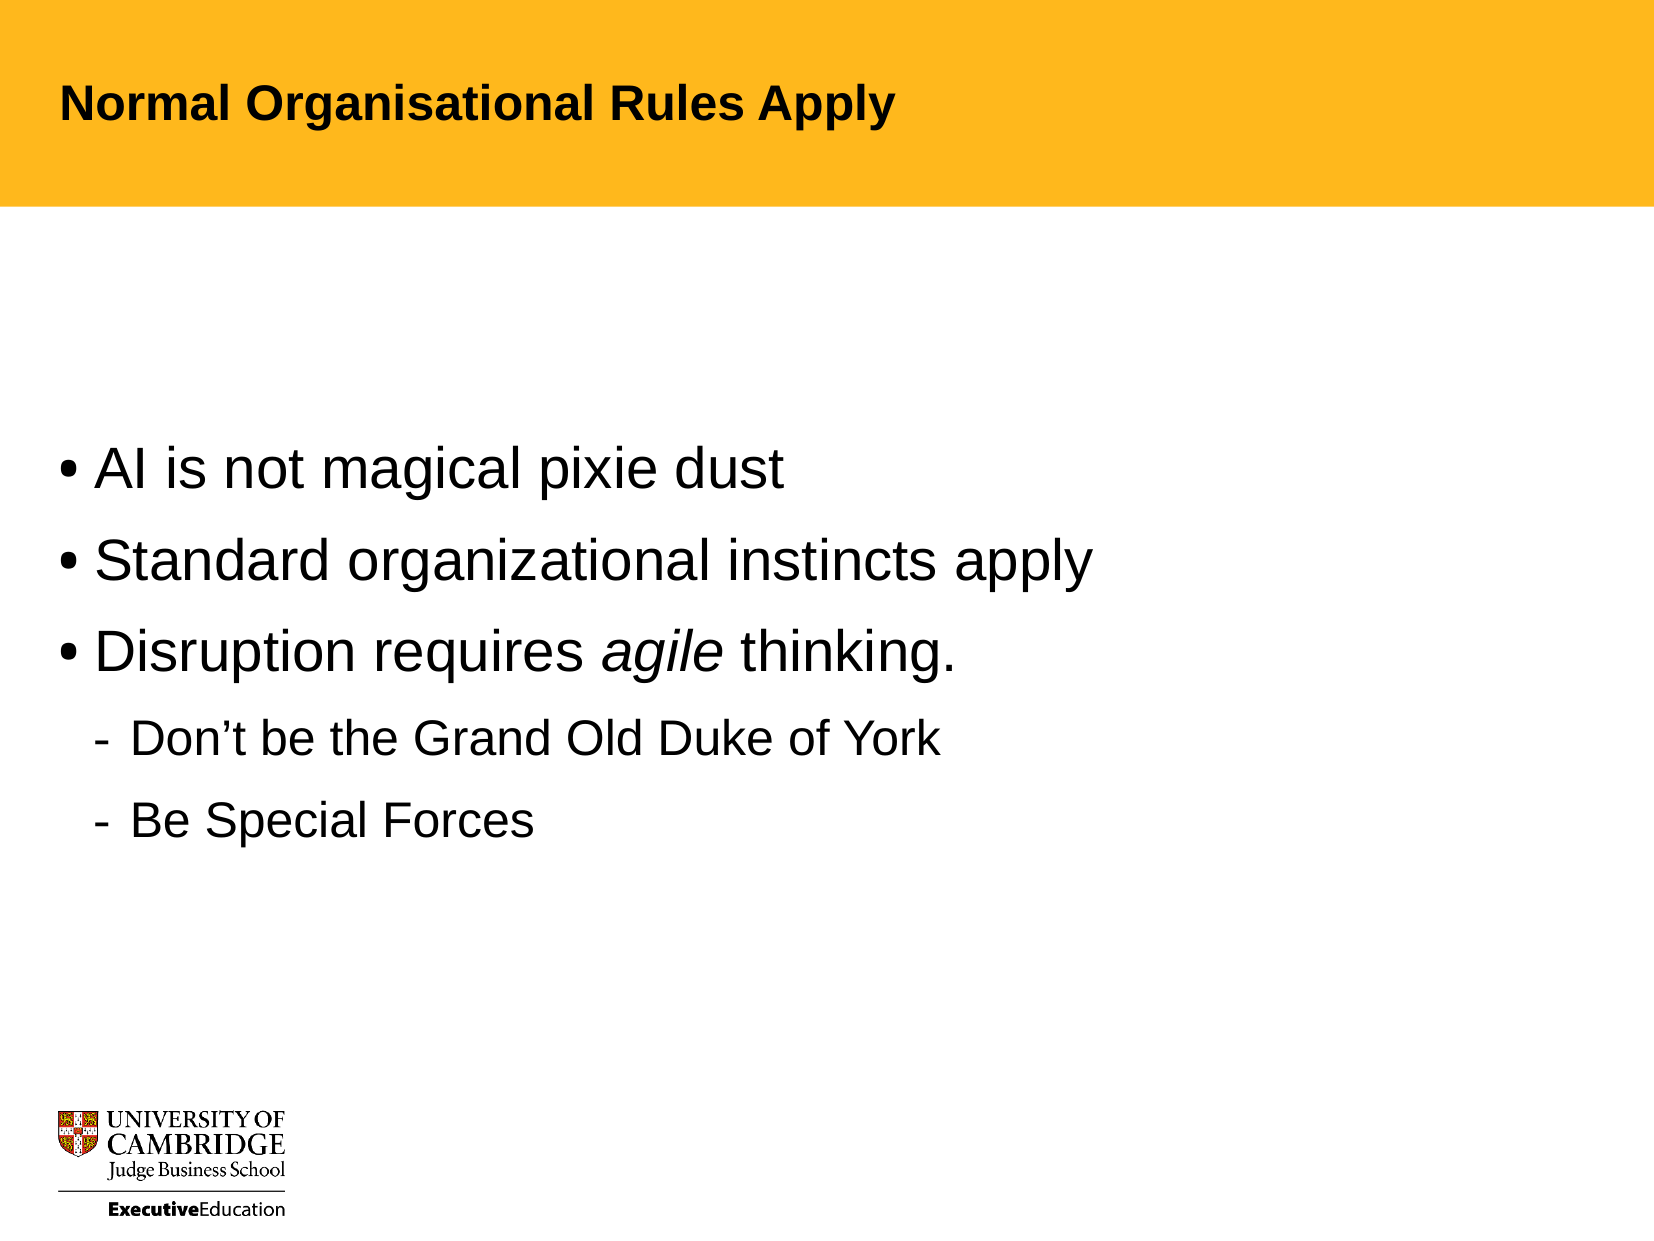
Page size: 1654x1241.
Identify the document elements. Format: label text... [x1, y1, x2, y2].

list AI is not magical pixie dust Standard organizational instincts apply Disruption requires agile thinking. Don’t be the Grand Old Duke of York Be Special Forces [59, 236, 1595, 1049]
picture [58, 1110, 285, 1216]
list Normal Organisational Rules Apply [0, 0, 1654, 207]
